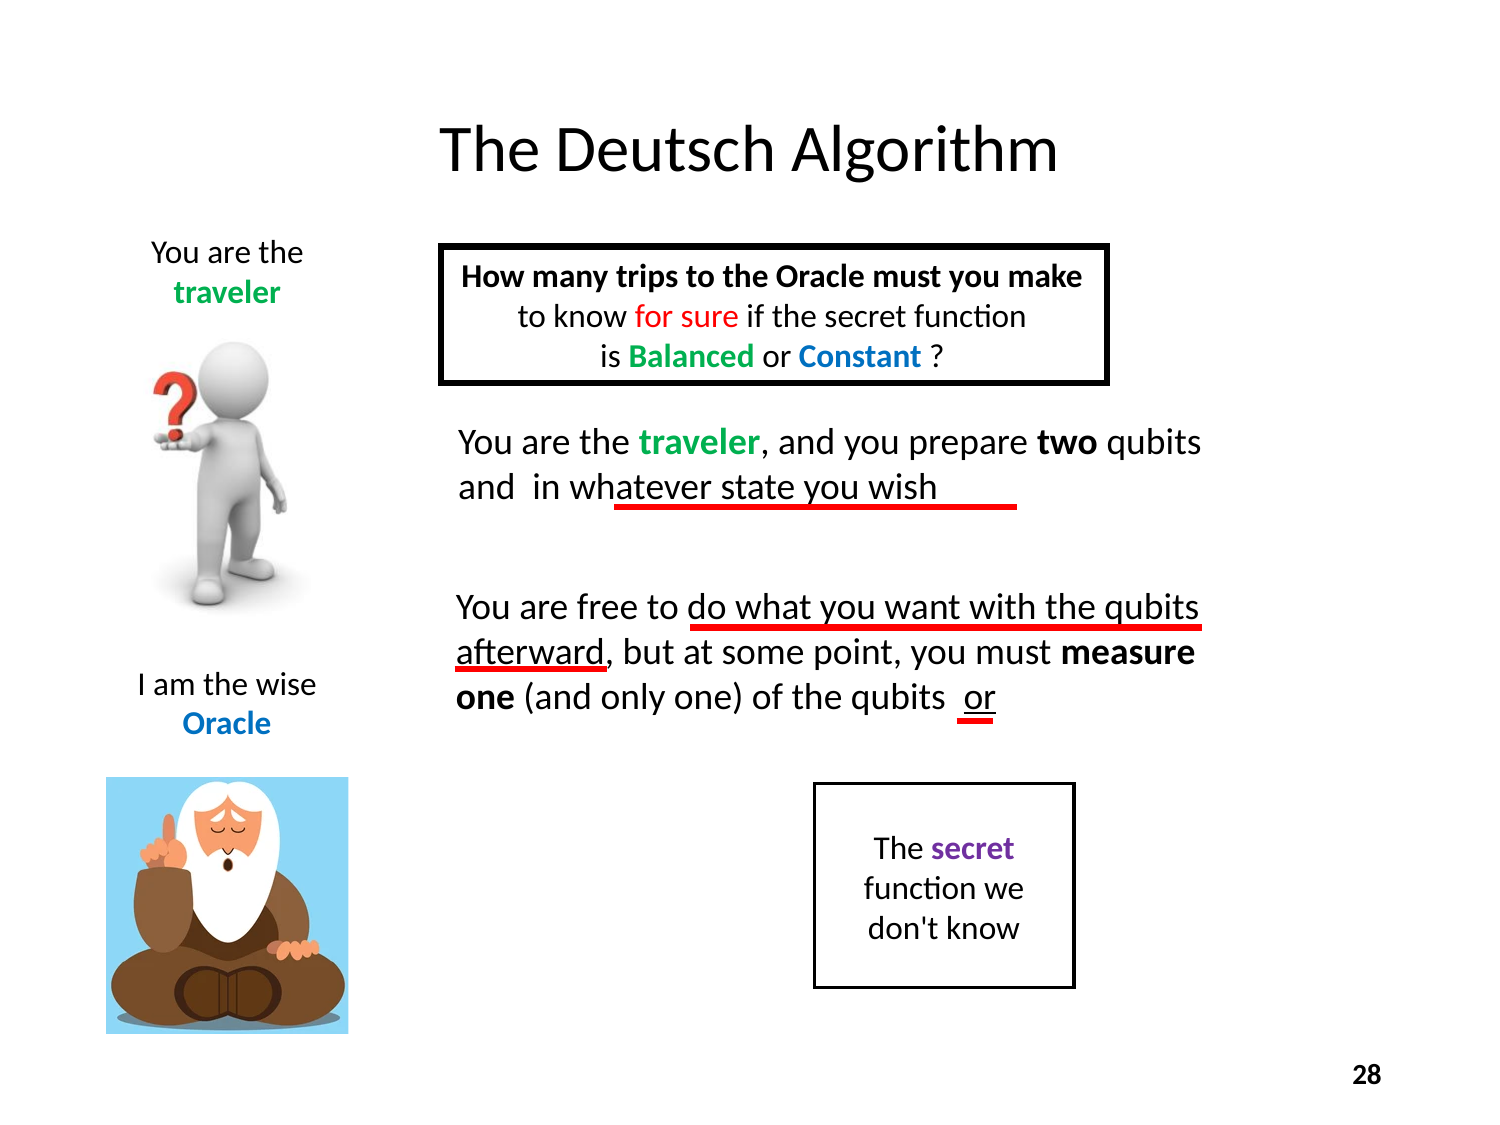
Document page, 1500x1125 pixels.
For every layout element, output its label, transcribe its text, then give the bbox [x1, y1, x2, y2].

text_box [132, 222, 323, 617]
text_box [814, 783, 1075, 988]
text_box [106, 654, 349, 1034]
slide_number 28 [1059, 1042, 1397, 1103]
title The Deutsch Algorithm [103, 59, 1397, 241]
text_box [421, 246, 1124, 383]
